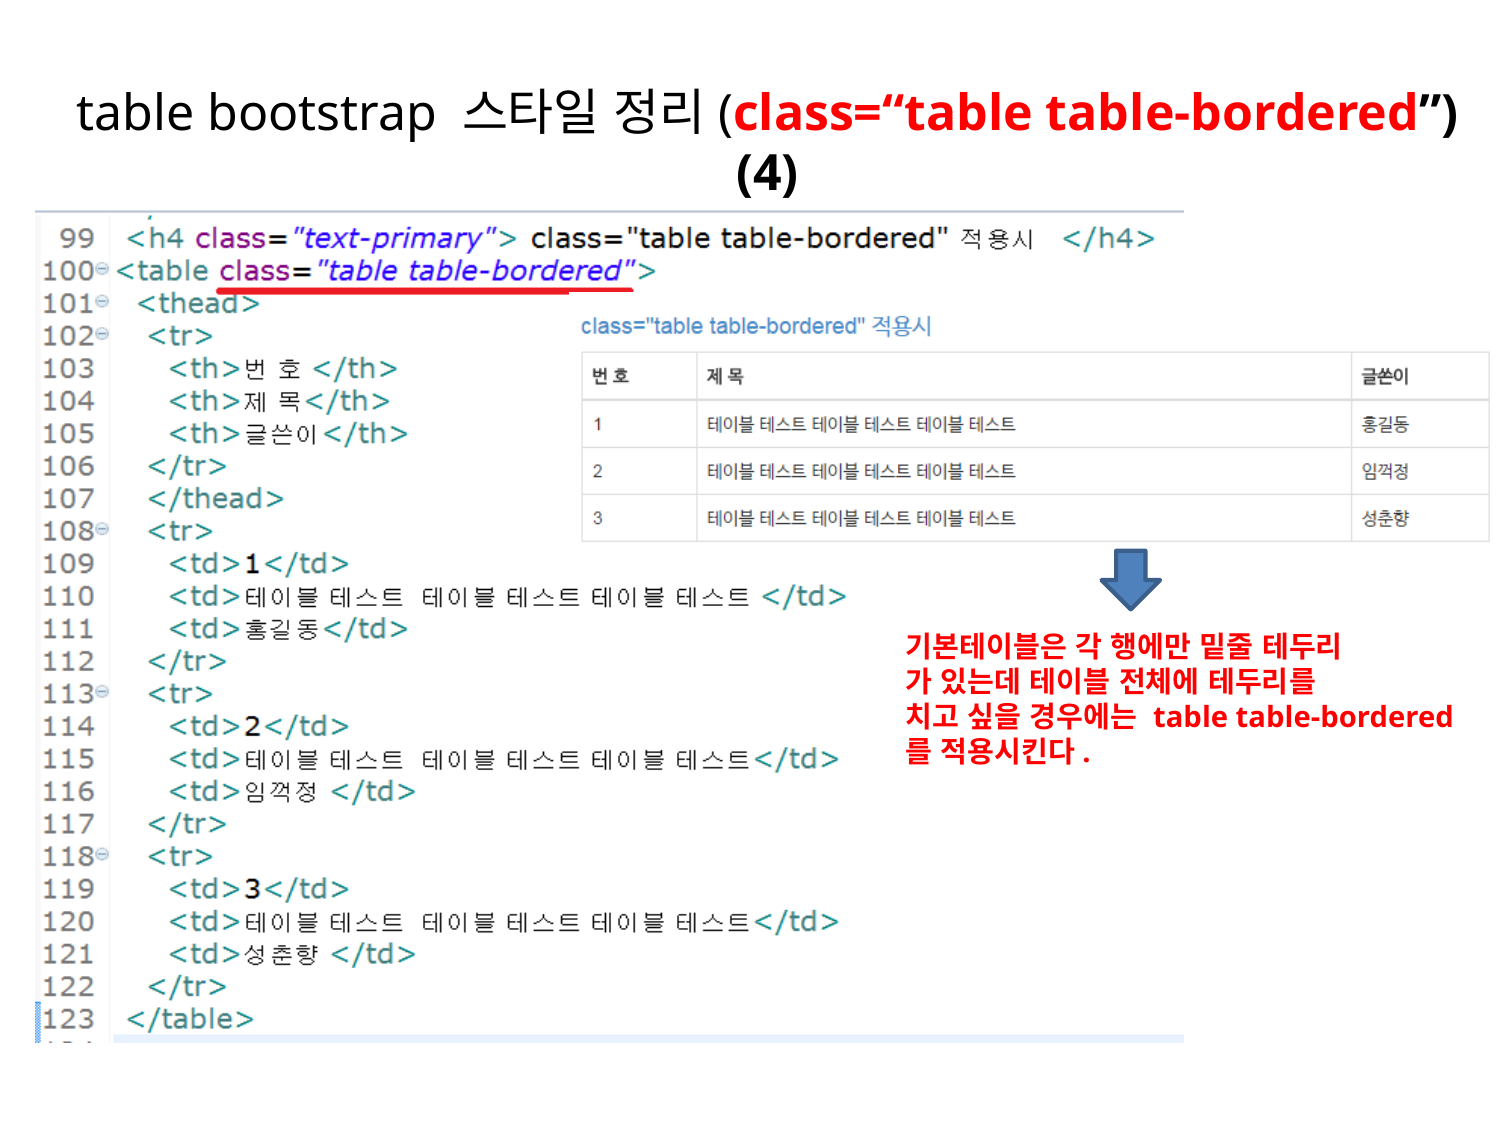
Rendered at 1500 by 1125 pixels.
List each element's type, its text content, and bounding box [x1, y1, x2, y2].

text_box 기본테이블은 각 행에만 밑줄 테두리 가 있는데 테이블 전체에 테두리를 치고 싶을 경우에는 table table-bordered 를 적용시킨다. [1189, 621, 1500, 776]
title table bootstrap 스타일 정리(class=“table table-bordered”)(4) [35, 46, 1500, 235]
picture [34, 210, 1500, 1043]
